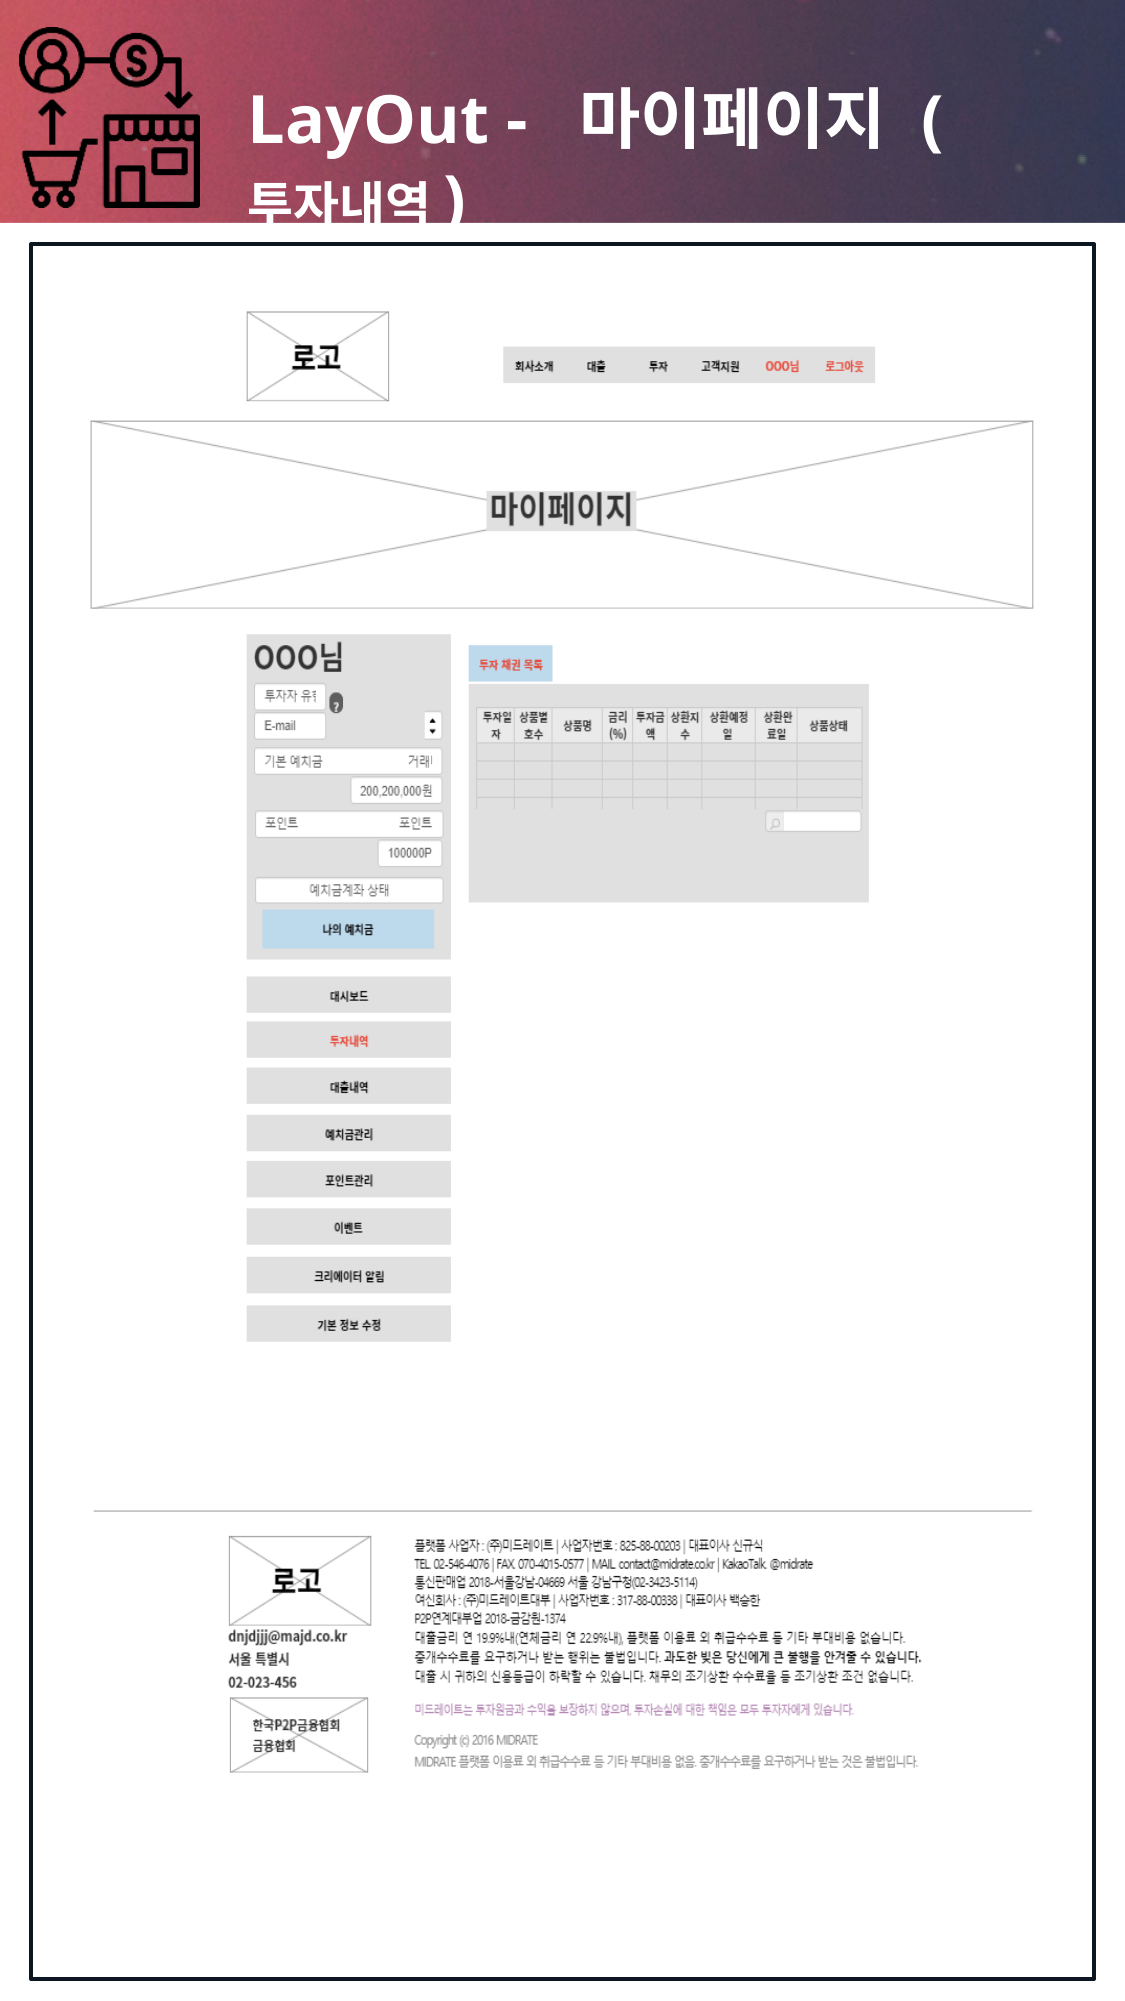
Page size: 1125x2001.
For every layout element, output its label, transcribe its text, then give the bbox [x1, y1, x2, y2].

text_box [29, 242, 1096, 1981]
picture [0, 0, 1125, 222]
picture [76, 302, 1049, 1798]
title LayOut - 마이페이지 (투자내역) [232, 103, 1125, 211]
